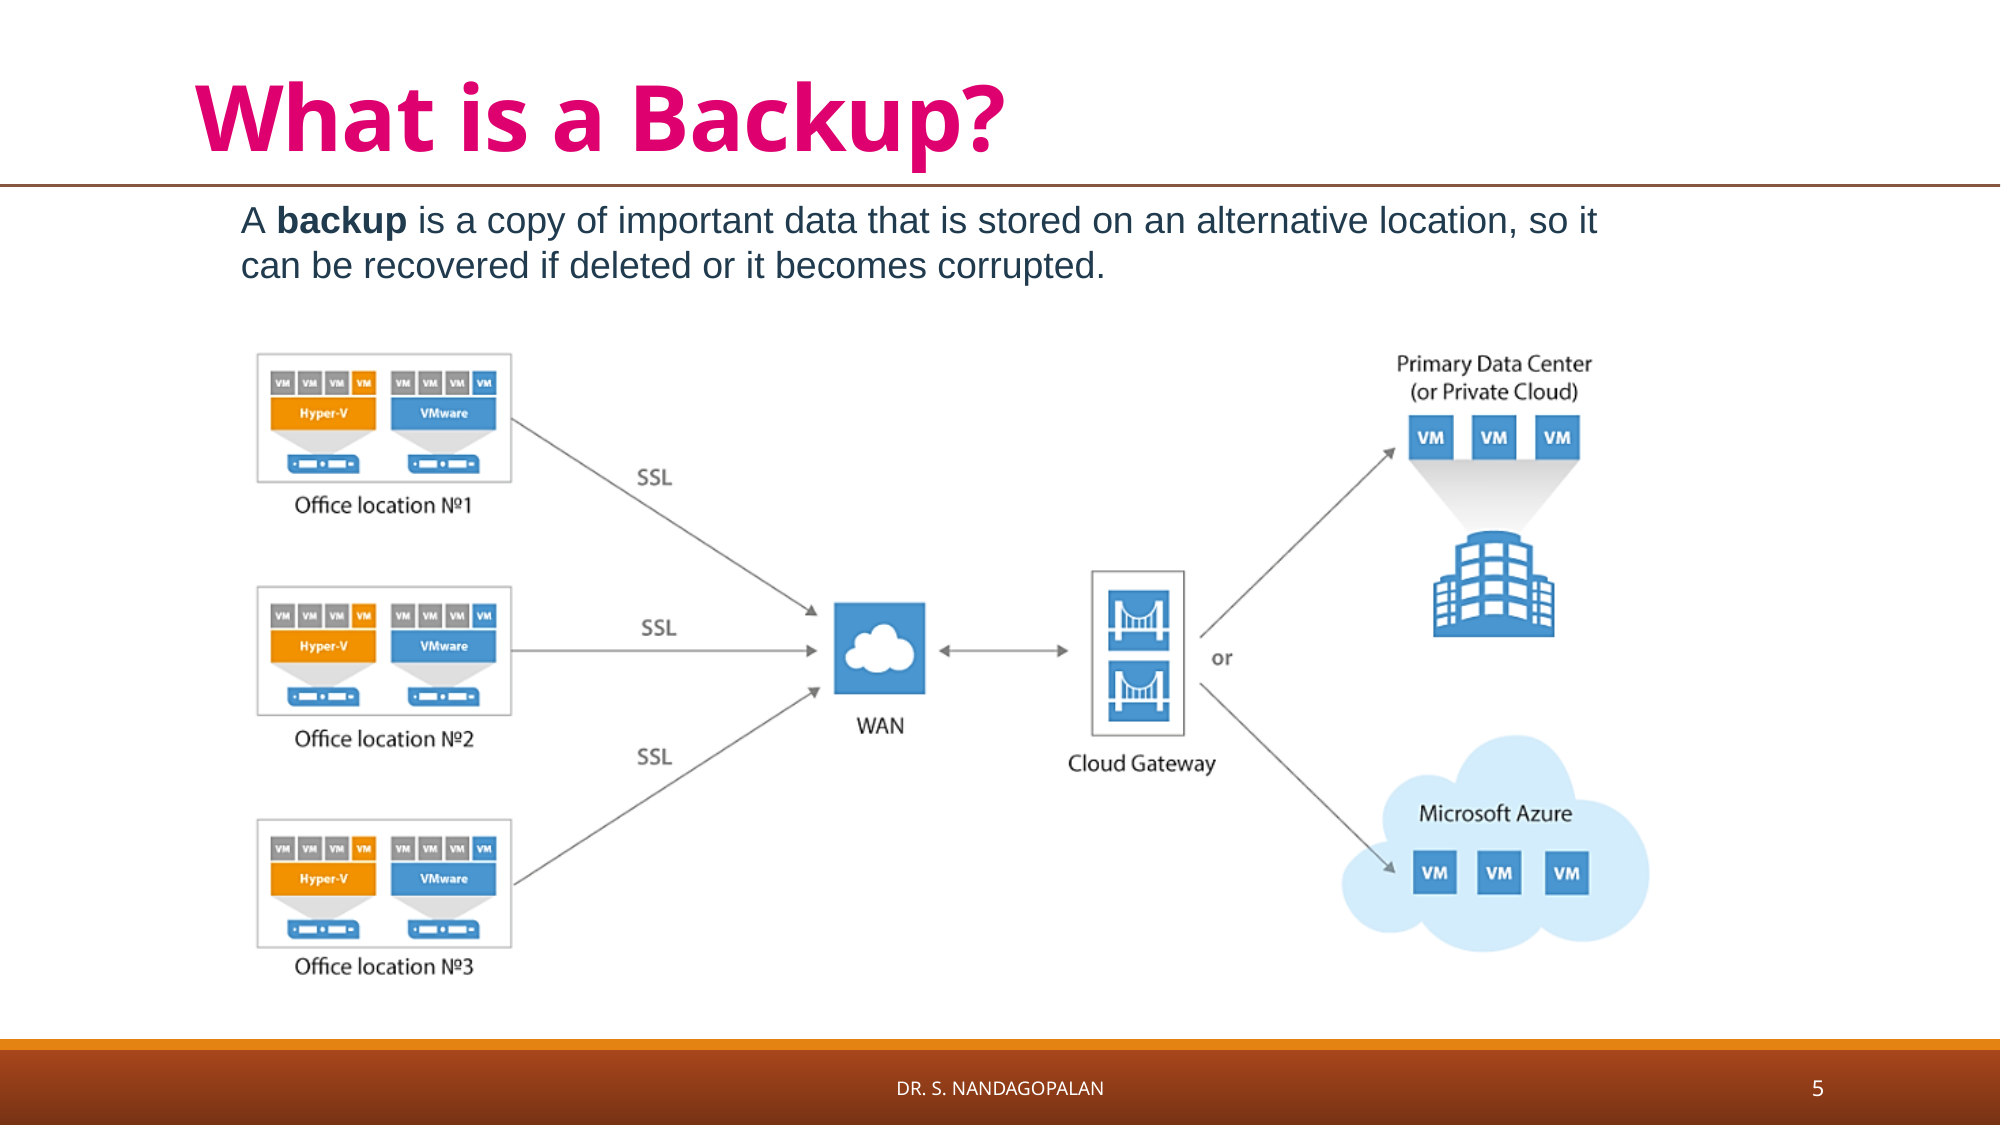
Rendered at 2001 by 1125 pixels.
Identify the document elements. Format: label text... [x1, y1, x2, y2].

slide_number 5 [1624, 1059, 1840, 1120]
footer Dr. S. Nandagopalan [604, 1059, 1396, 1120]
title What is a Backup? [180, 47, 1691, 178]
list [225, 278, 1678, 1033]
text_box A backup is a copy of important data that is stored on an alternative location, so it can be recovered if deleted or it becomes corrupted. [226, 189, 1657, 277]
